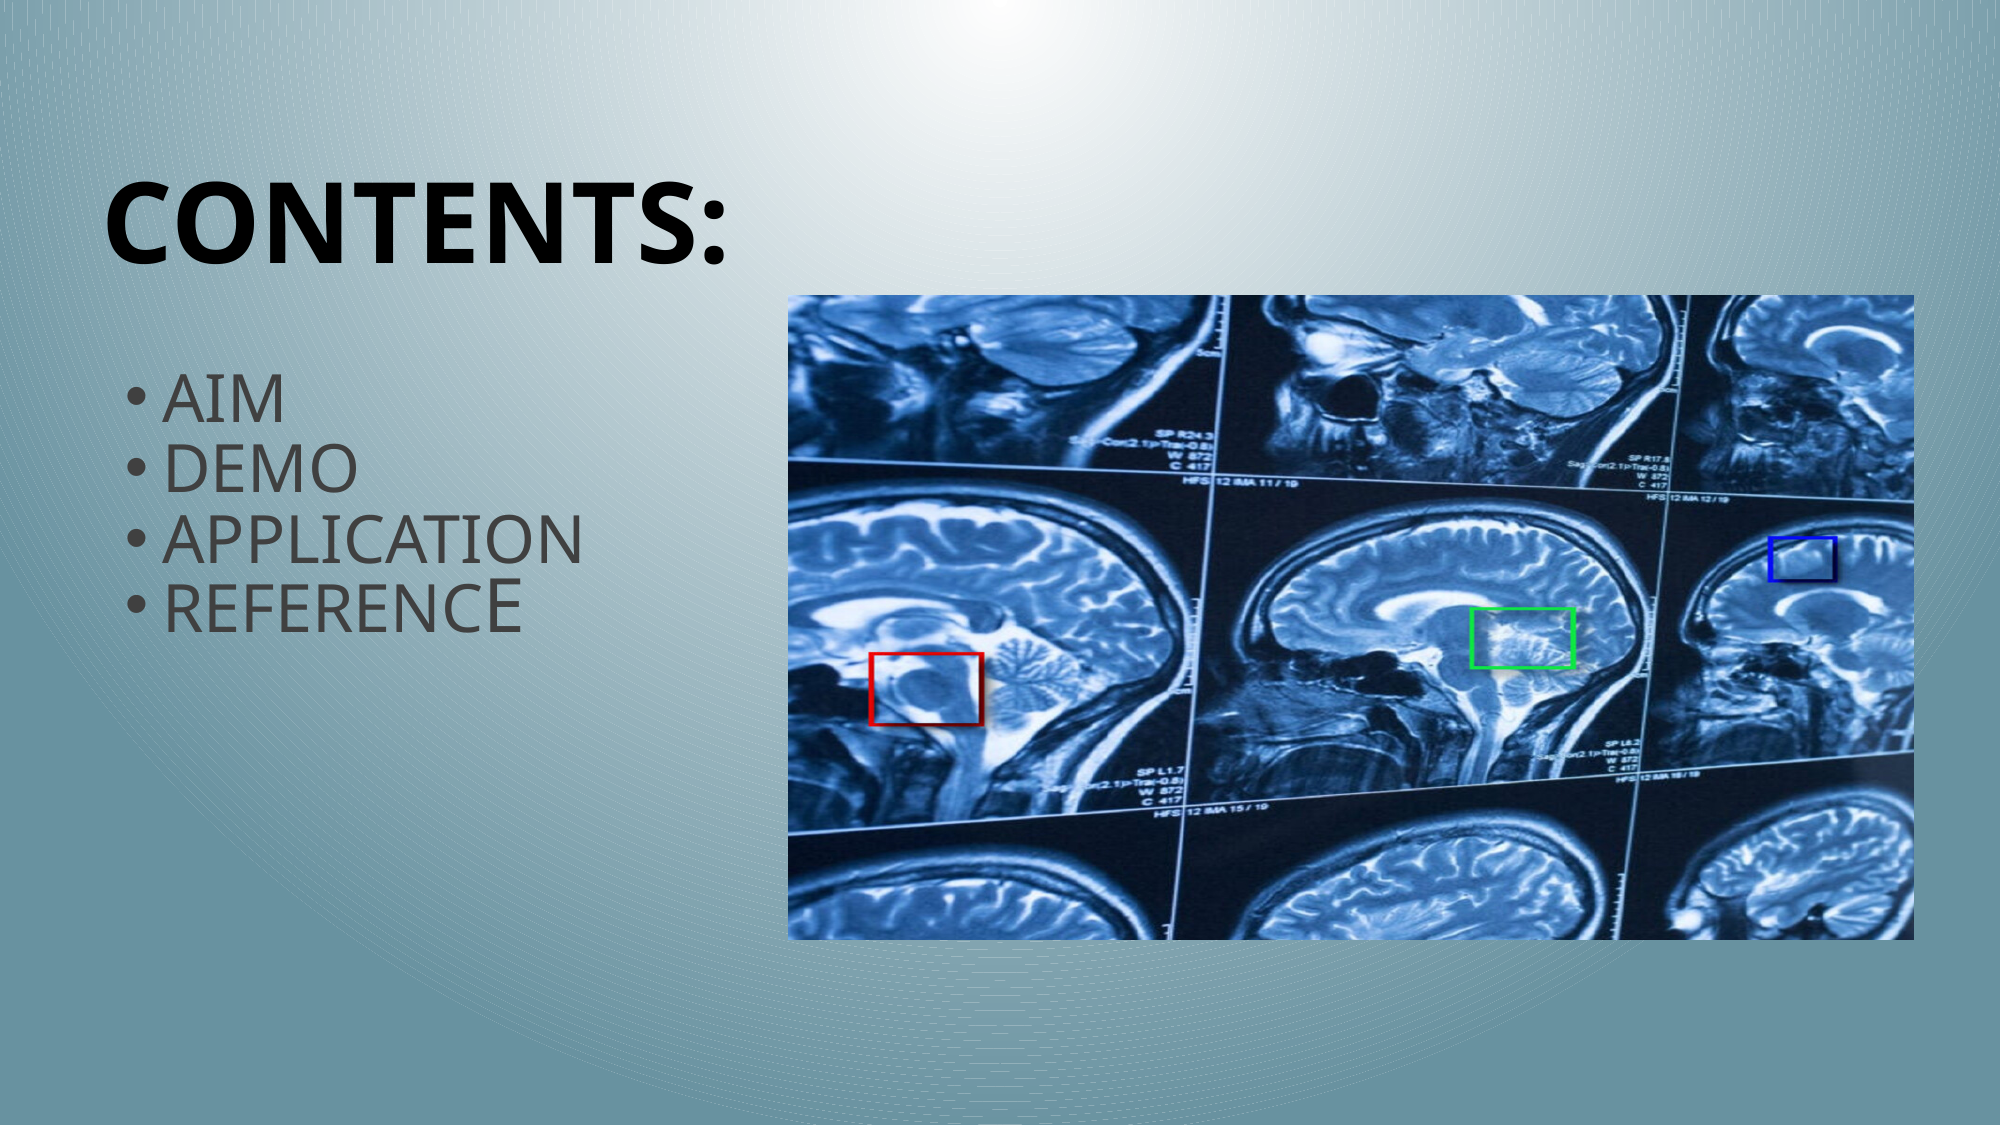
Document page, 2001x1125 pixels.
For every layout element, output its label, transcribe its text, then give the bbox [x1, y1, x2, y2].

text_box AIM DEMO APPLICATION REFERENCE [109, 390, 827, 1002]
title Contents: [86, 190, 1215, 296]
picture [788, 295, 1914, 940]
